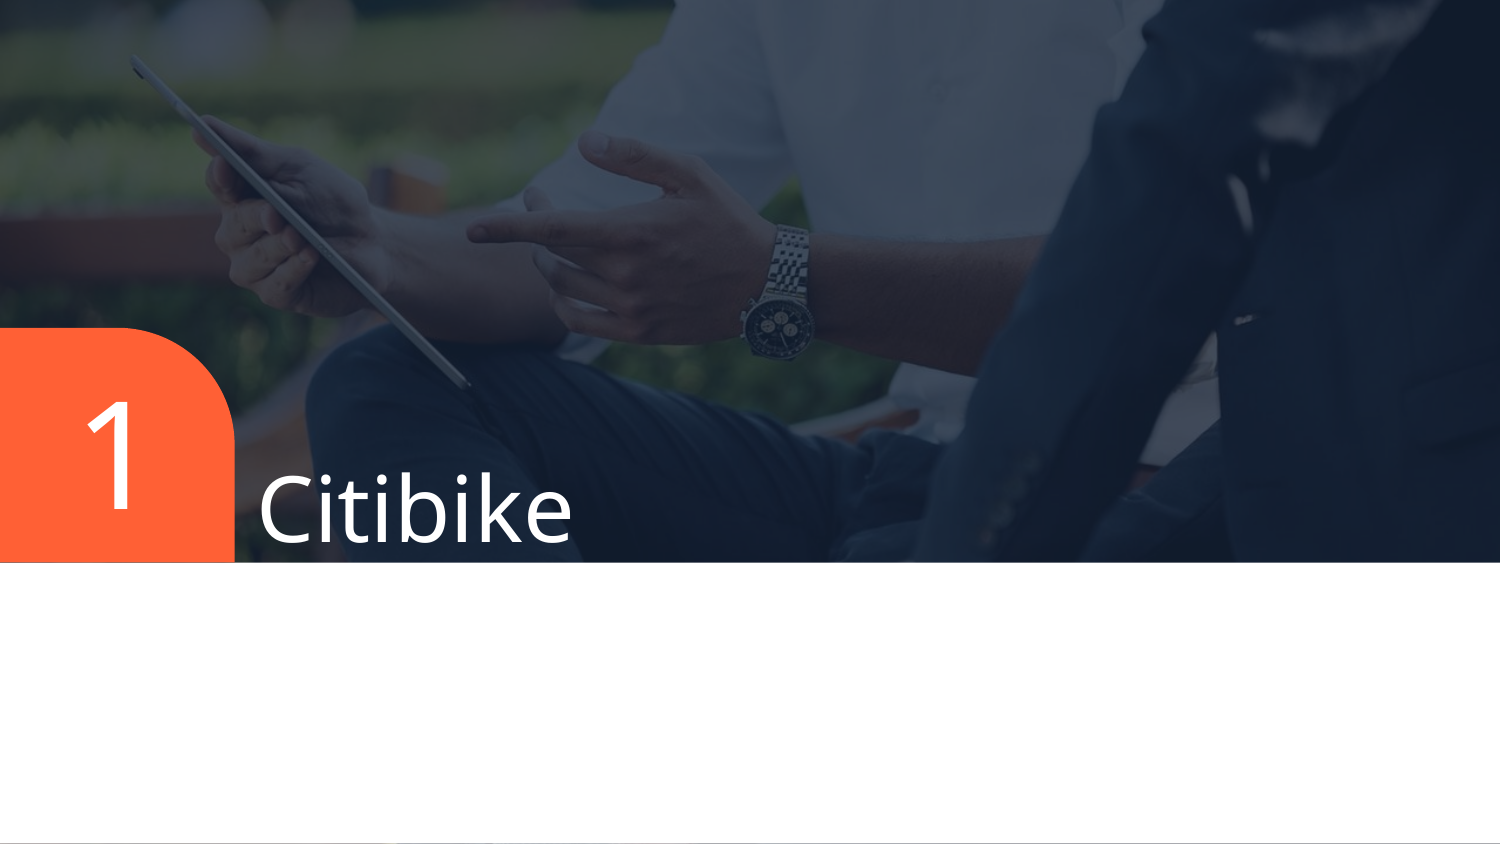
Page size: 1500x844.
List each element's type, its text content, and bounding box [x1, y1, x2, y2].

title Citibike [256, 472, 1406, 563]
text_box 1 [0, 359, 235, 563]
